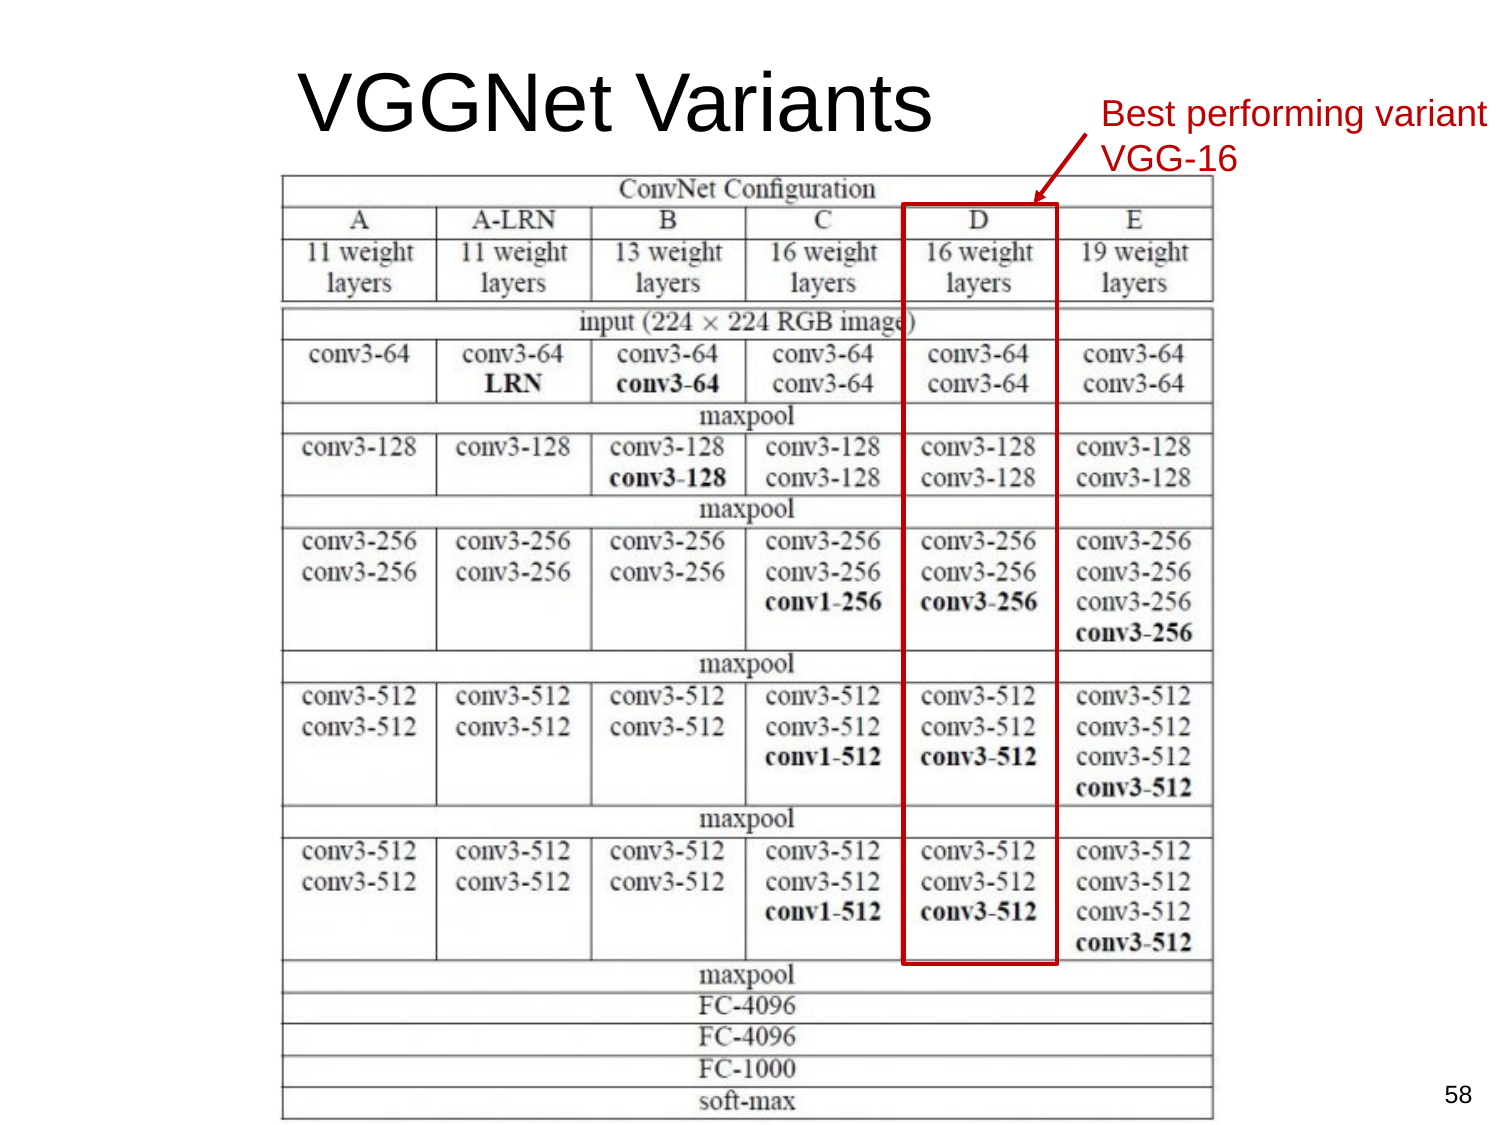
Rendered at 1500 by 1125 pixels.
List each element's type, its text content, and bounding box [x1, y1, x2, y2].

picture [278, 172, 1222, 1125]
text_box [1033, 134, 1084, 204]
slide_number 58 [1226, 1070, 1488, 1112]
title VGGNet Variants [71, 26, 1161, 170]
text_box Best performing variant VGG-16 [1086, 81, 1500, 187]
